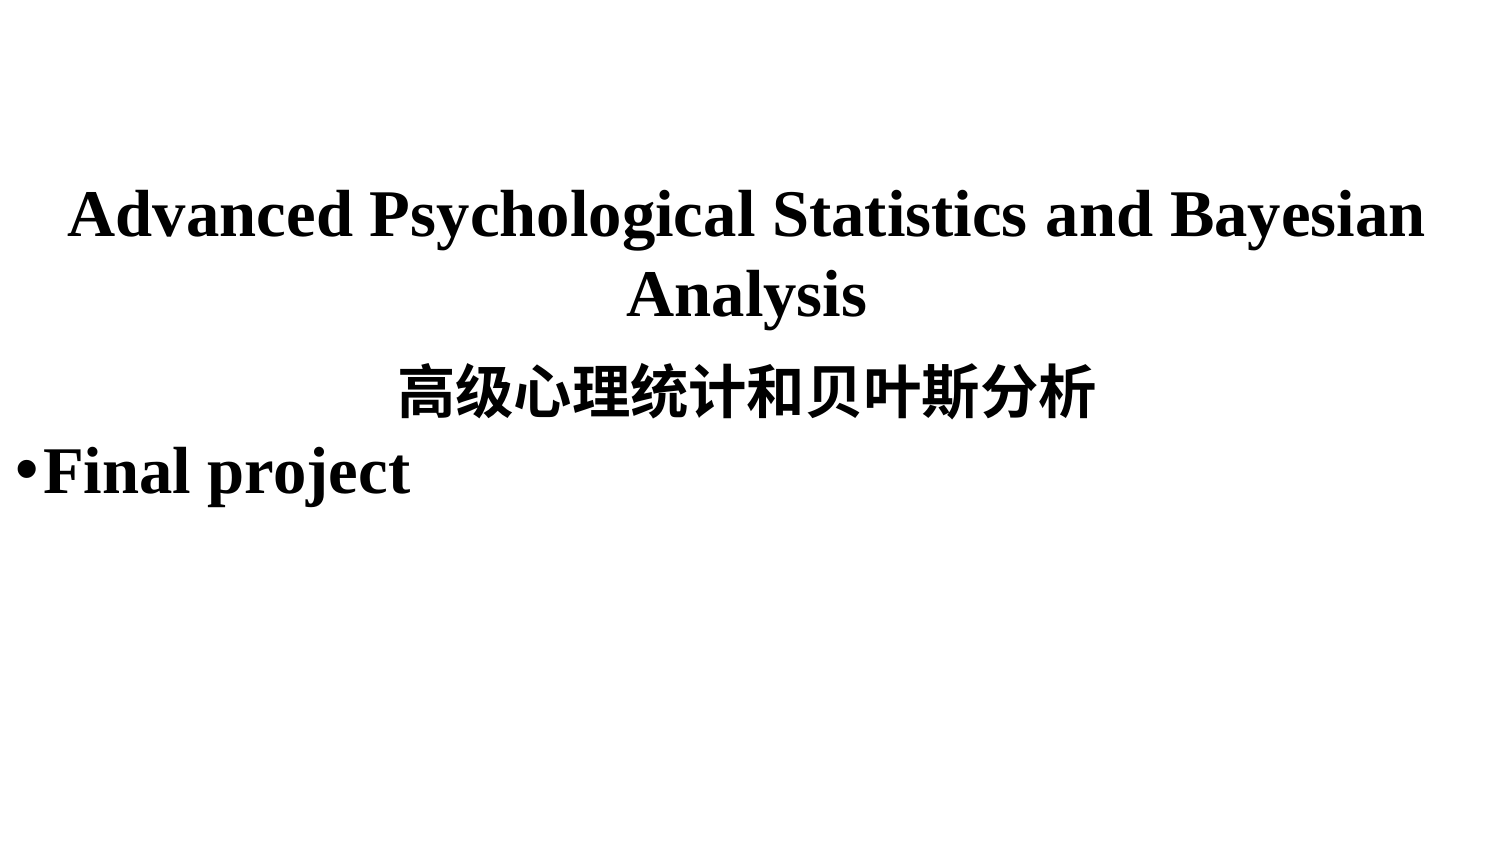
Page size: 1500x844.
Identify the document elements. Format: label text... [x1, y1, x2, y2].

text_box Advanced Psychological Statistics and Bayesian Analysis 高级心理统计和贝叶斯分析 [29, 161, 1465, 433]
subtitle Final project [0, 428, 1125, 633]
